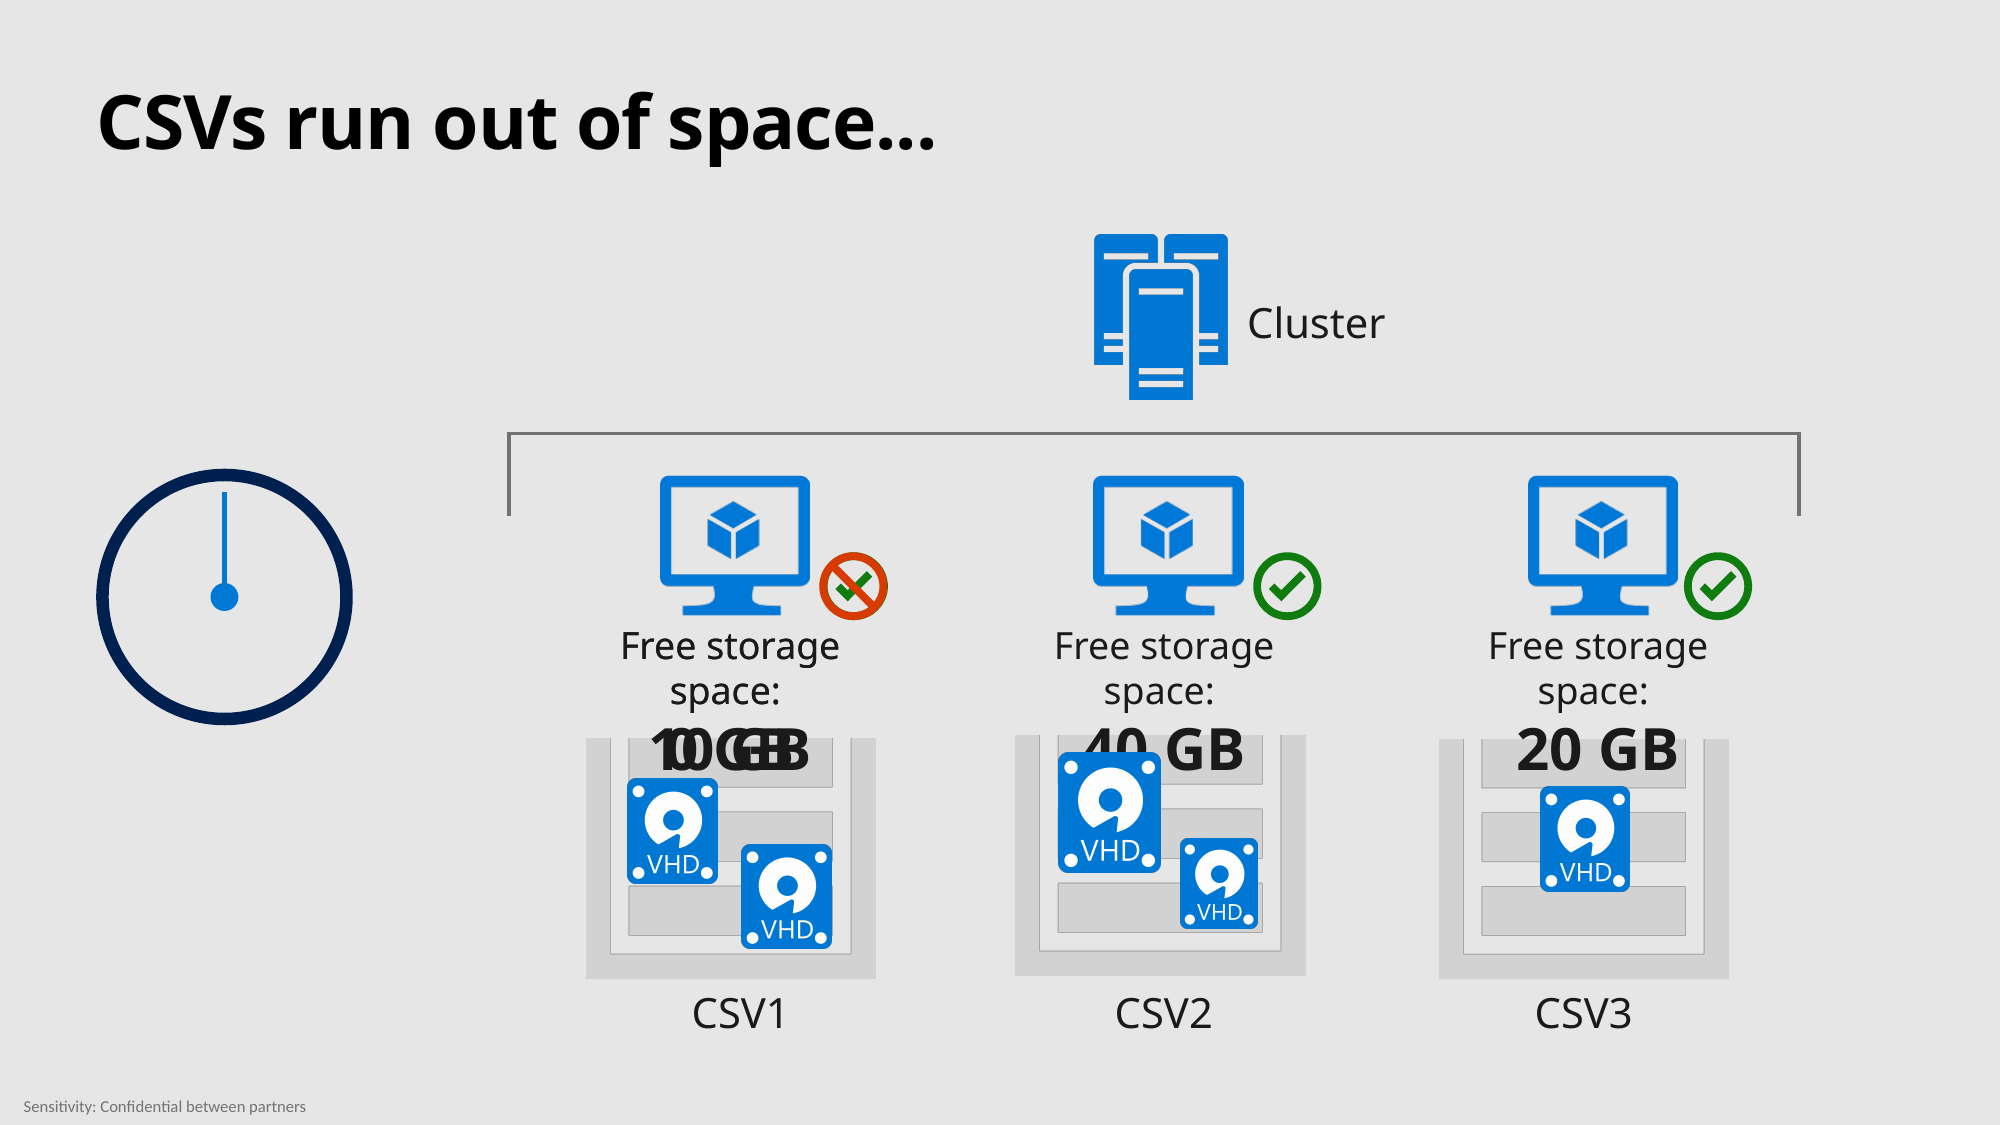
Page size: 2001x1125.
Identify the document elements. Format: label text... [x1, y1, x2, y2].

text_box [1687, 556, 1749, 617]
picture [1527, 474, 1679, 618]
picture [1093, 474, 1245, 618]
text_box CSV3 [1510, 980, 1658, 1050]
picture [1439, 738, 1729, 980]
picture [1093, 234, 1228, 400]
text_box [823, 556, 884, 617]
text_box Free storage space: 0 GB [566, 621, 895, 782]
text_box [102, 474, 347, 720]
picture [586, 738, 877, 979]
text_box Free storage space: 40 GB [1000, 621, 1329, 782]
title CSVs run out of space... [96, 75, 1904, 166]
text_box CSV2 [1090, 977, 1238, 1050]
text_box [508, 433, 1799, 517]
text_box [1257, 556, 1318, 617]
text_box Free storage space: 20 GB [1434, 621, 1763, 782]
picture [659, 474, 811, 618]
picture [1015, 735, 1306, 977]
text_box CSV1 [667, 979, 815, 1050]
text_box Cluster [1228, 284, 1410, 359]
